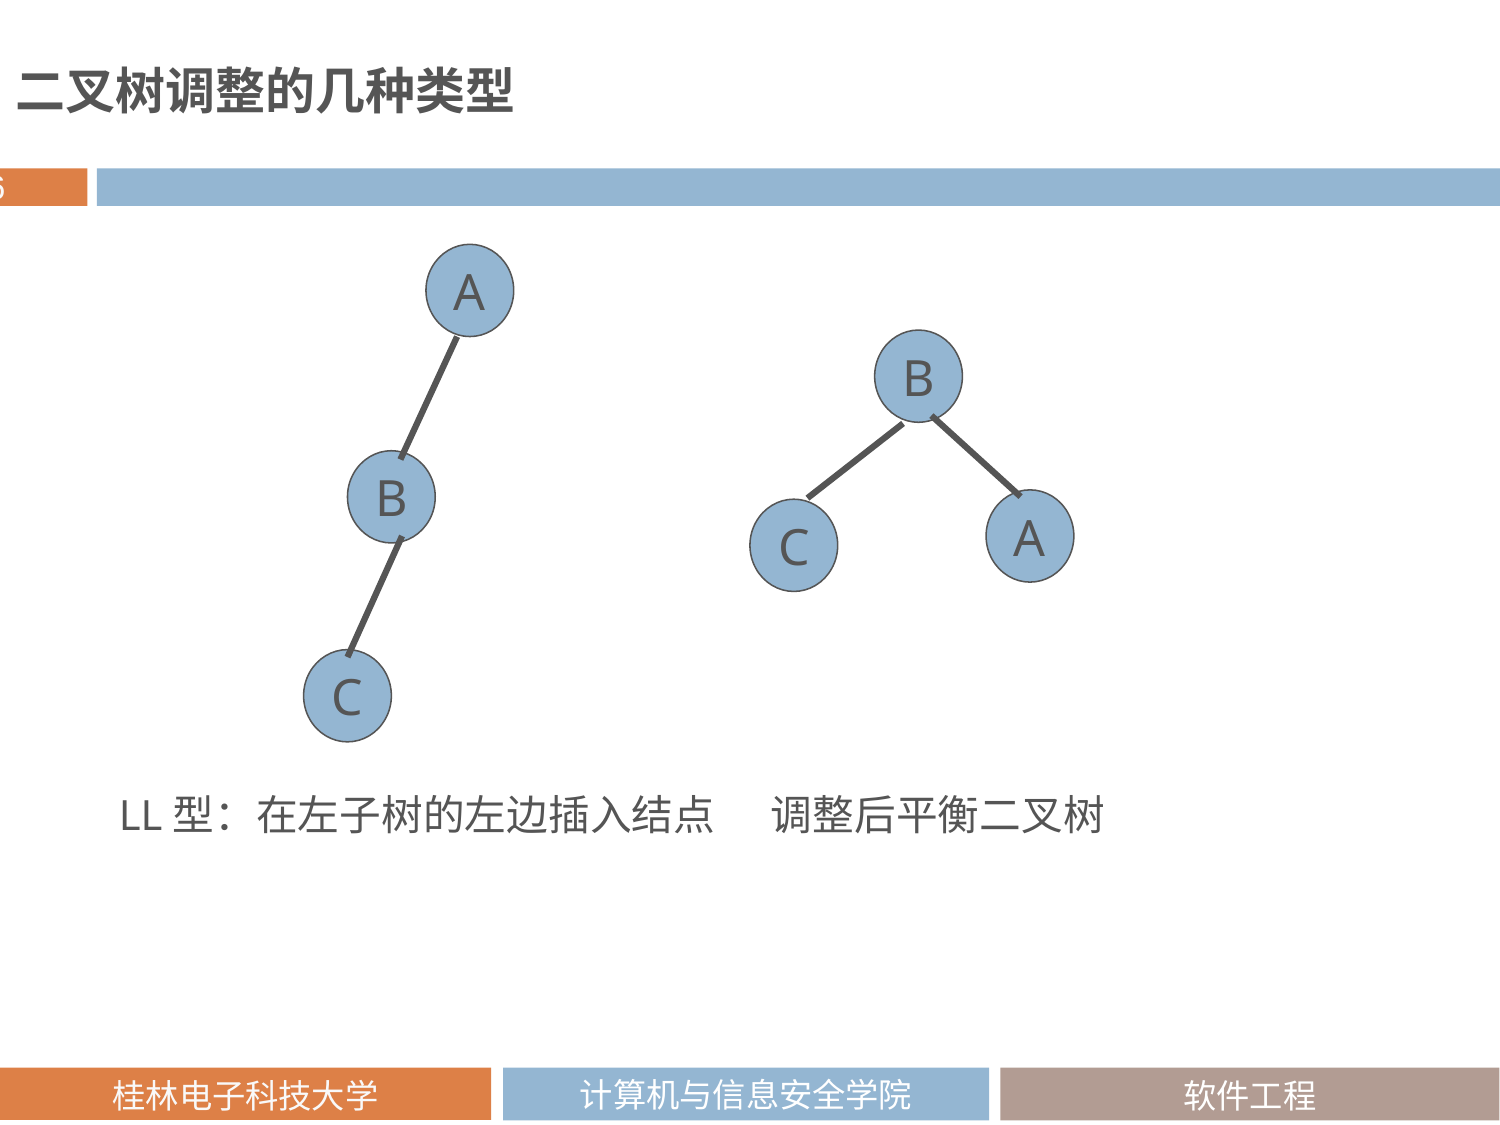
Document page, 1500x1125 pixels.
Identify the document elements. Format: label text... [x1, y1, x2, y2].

text_box C [749, 499, 838, 592]
text_box A [425, 244, 514, 337]
text_box B [874, 330, 963, 423]
text_box C [303, 649, 392, 742]
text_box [807, 423, 904, 499]
subtitle 二叉树调整的几种类型 [0, 49, 1395, 150]
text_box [400, 336, 458, 460]
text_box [931, 415, 1021, 497]
text_box LL型：在左子树的左边插入结点 调整后平衡二叉树 [103, 781, 1120, 846]
text_box B [347, 450, 436, 541]
text_box A [986, 489, 1074, 583]
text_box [347, 536, 403, 658]
